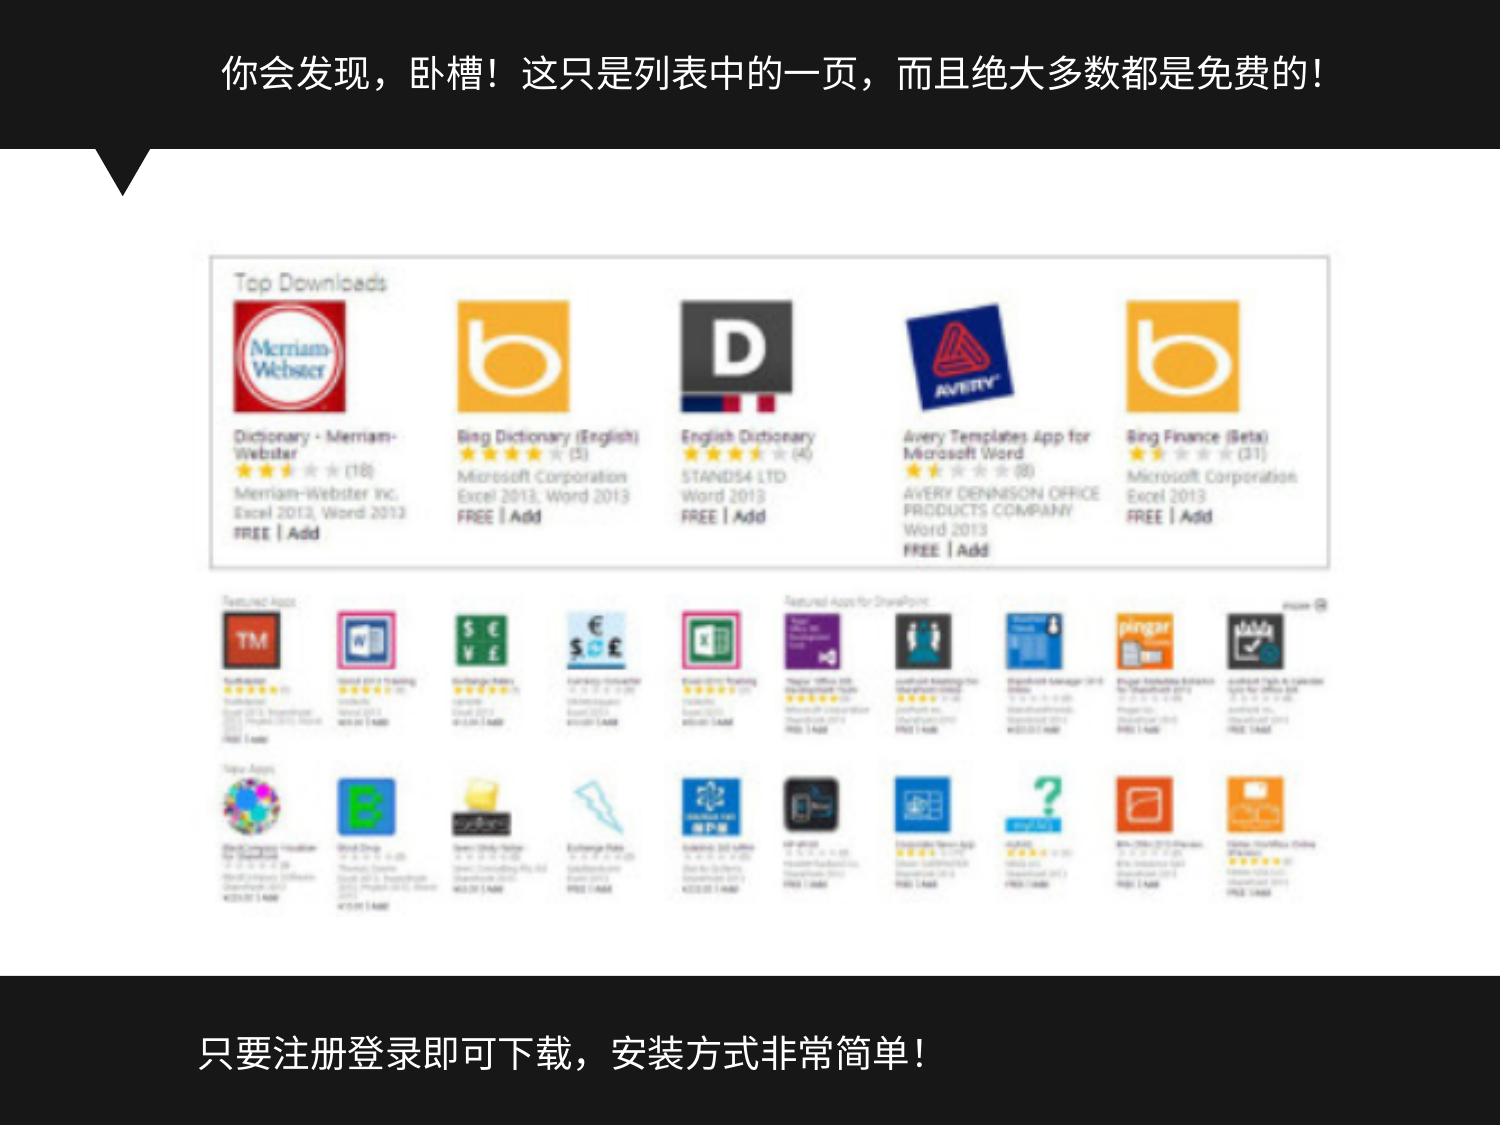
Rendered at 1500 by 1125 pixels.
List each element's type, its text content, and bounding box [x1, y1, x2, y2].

text_box [0, 975, 1500, 1125]
picture [171, 208, 1365, 917]
text_box [86, 136, 159, 199]
text_box [0, 0, 1500, 150]
text_box 你会发现，卧槽！这只是列表中的一页，而且绝大多数都是免费的！ [206, 42, 1329, 103]
text_box 只要注册登录即可下载，安装方式非常简单！ [182, 1023, 1412, 1083]
